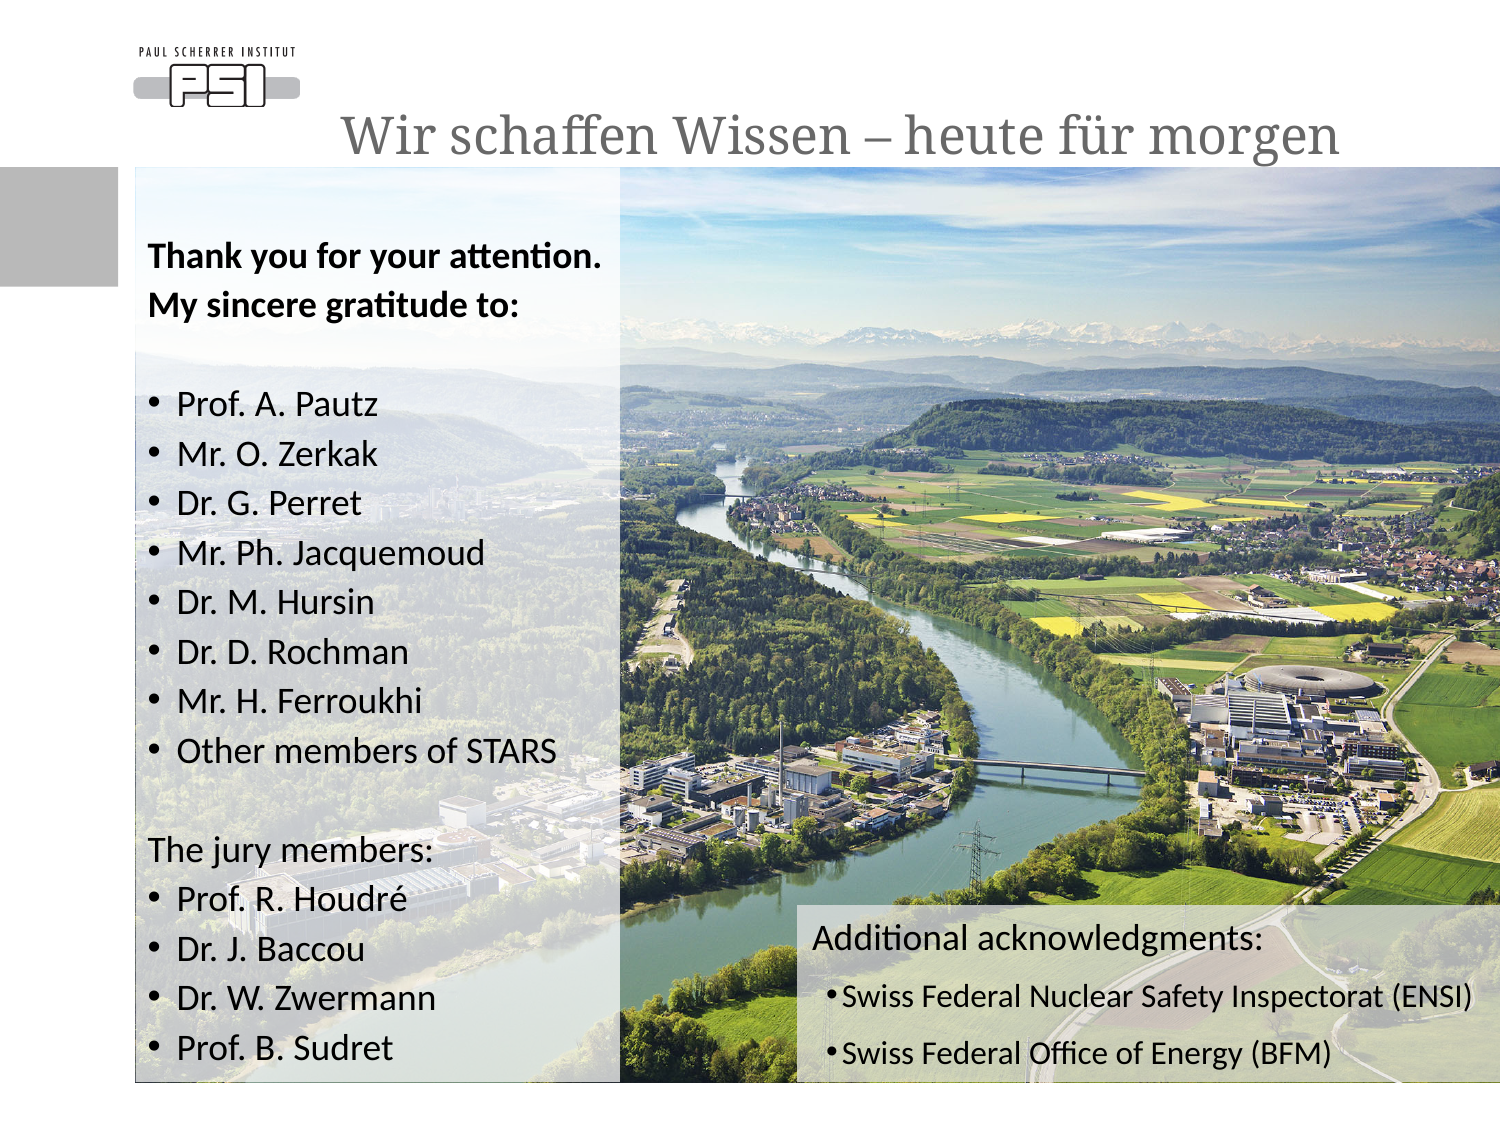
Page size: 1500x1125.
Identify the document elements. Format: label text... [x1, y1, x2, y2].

text_box Additional acknowledgments: Swiss Federal Nuclear Safety Inspectorat (ENSI) Swiss Federal Office of Energy (BFM) [797, 905, 1500, 1083]
list Thank you for your attention. My sincere gratitude to: Prof. A. Pautz Mr. O. Zerkak Dr. G. Perret Mr. Ph. Jacquemoud Dr. M. Hursin Dr. D. Rochman Mr. H. Ferroukhi Other members of STARS The jury members: Prof. R. Houdré Dr. J. Baccou Dr. W. Zwermann Prof. B. Sudret [135, 167, 620, 1083]
picture [620, 167, 1500, 1083]
title Wir schaffen Wissen – heute für morgen [340, 47, 1459, 220]
